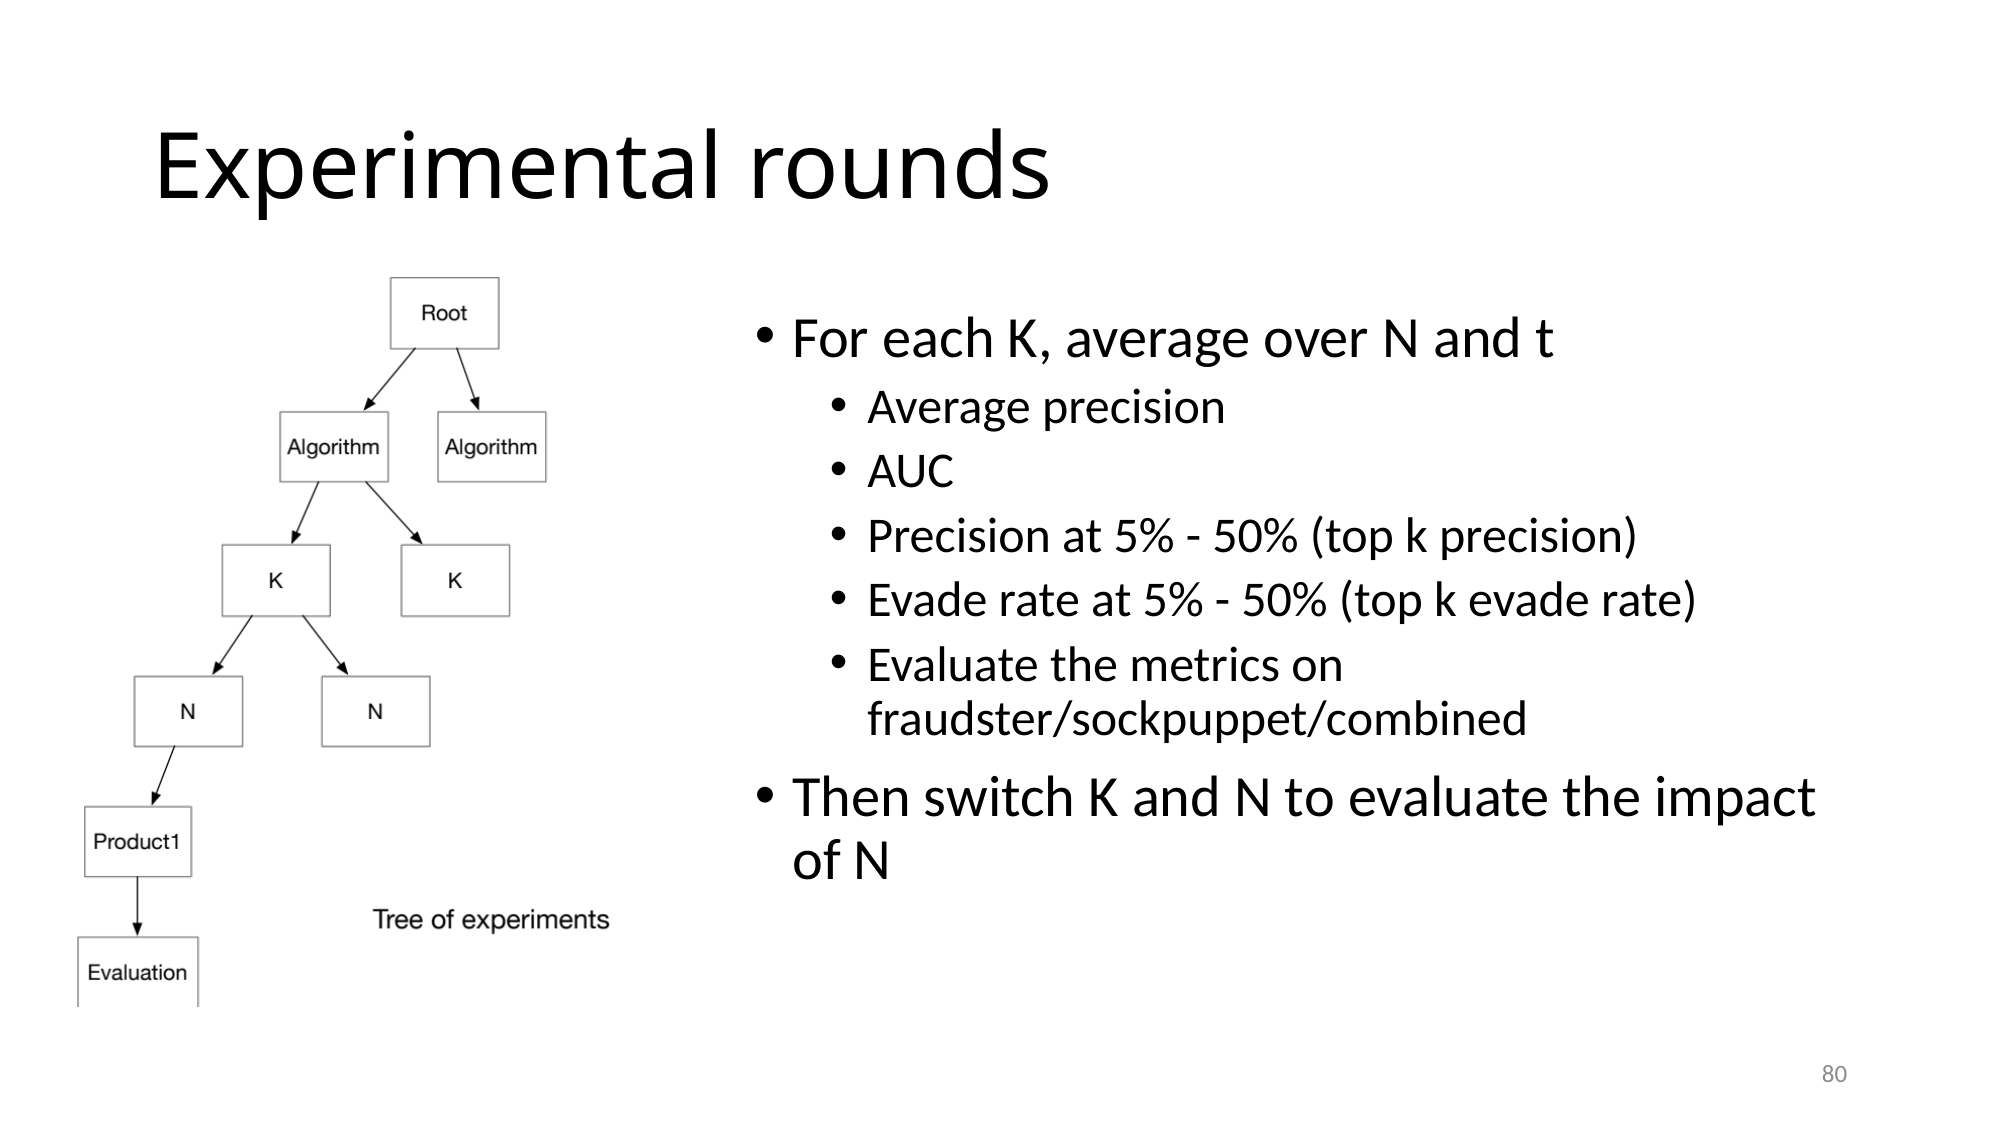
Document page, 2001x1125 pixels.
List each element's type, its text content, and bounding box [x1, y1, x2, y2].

list For each K, average over N and t Average precision AUC Precision at 5% - 50% (top k precision) Evade rate at 5% - 50% (top k evade rate) Evaluate the metrics on fraudster/sockpuppet/combined Then switch K and N to evaluate the impact of N [739, 299, 1863, 1014]
slide_number 80 [1412, 1042, 1863, 1103]
title Experimental rounds [137, 59, 1863, 278]
picture [76, 277, 616, 1007]
